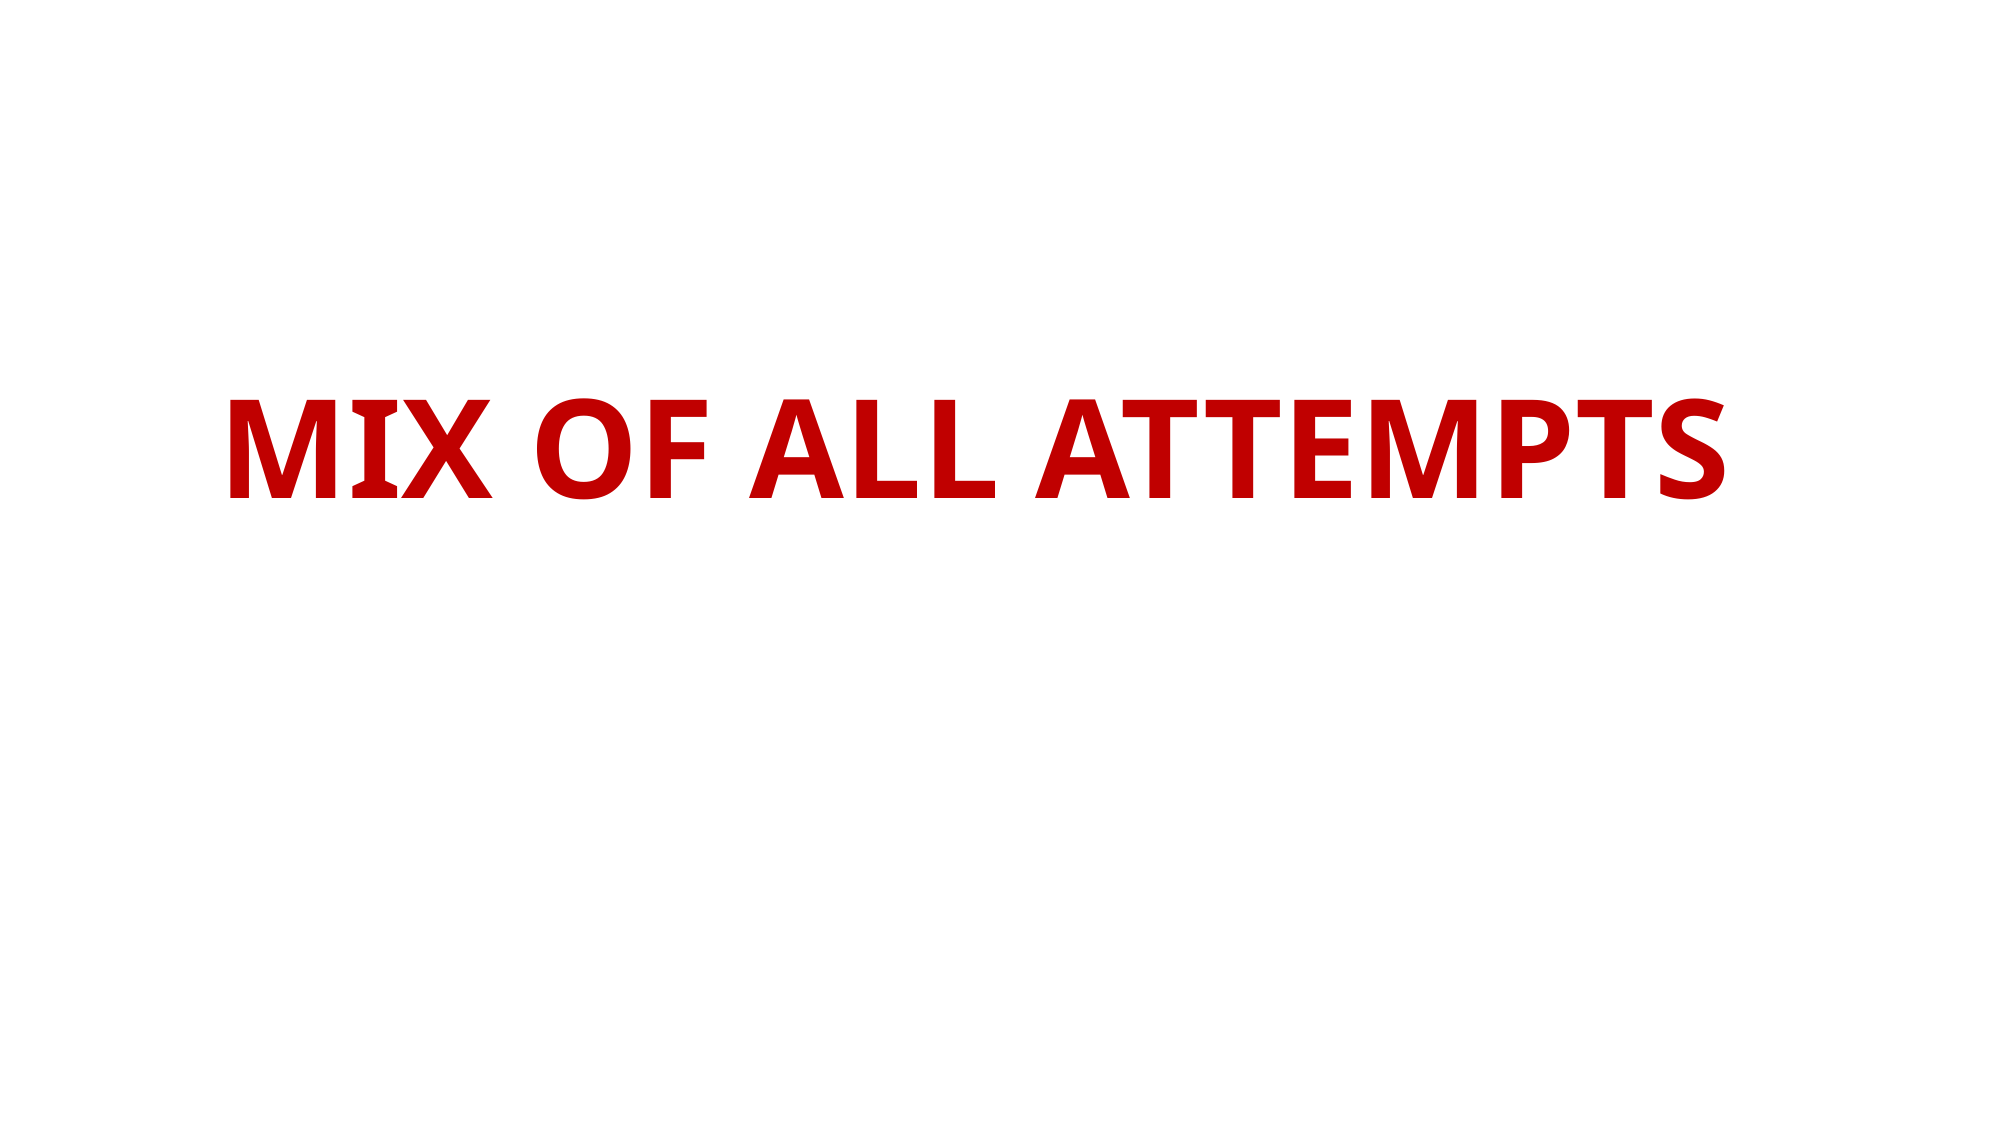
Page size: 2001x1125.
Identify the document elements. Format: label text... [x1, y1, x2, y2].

title Mix of all attempts [112, 345, 1838, 563]
